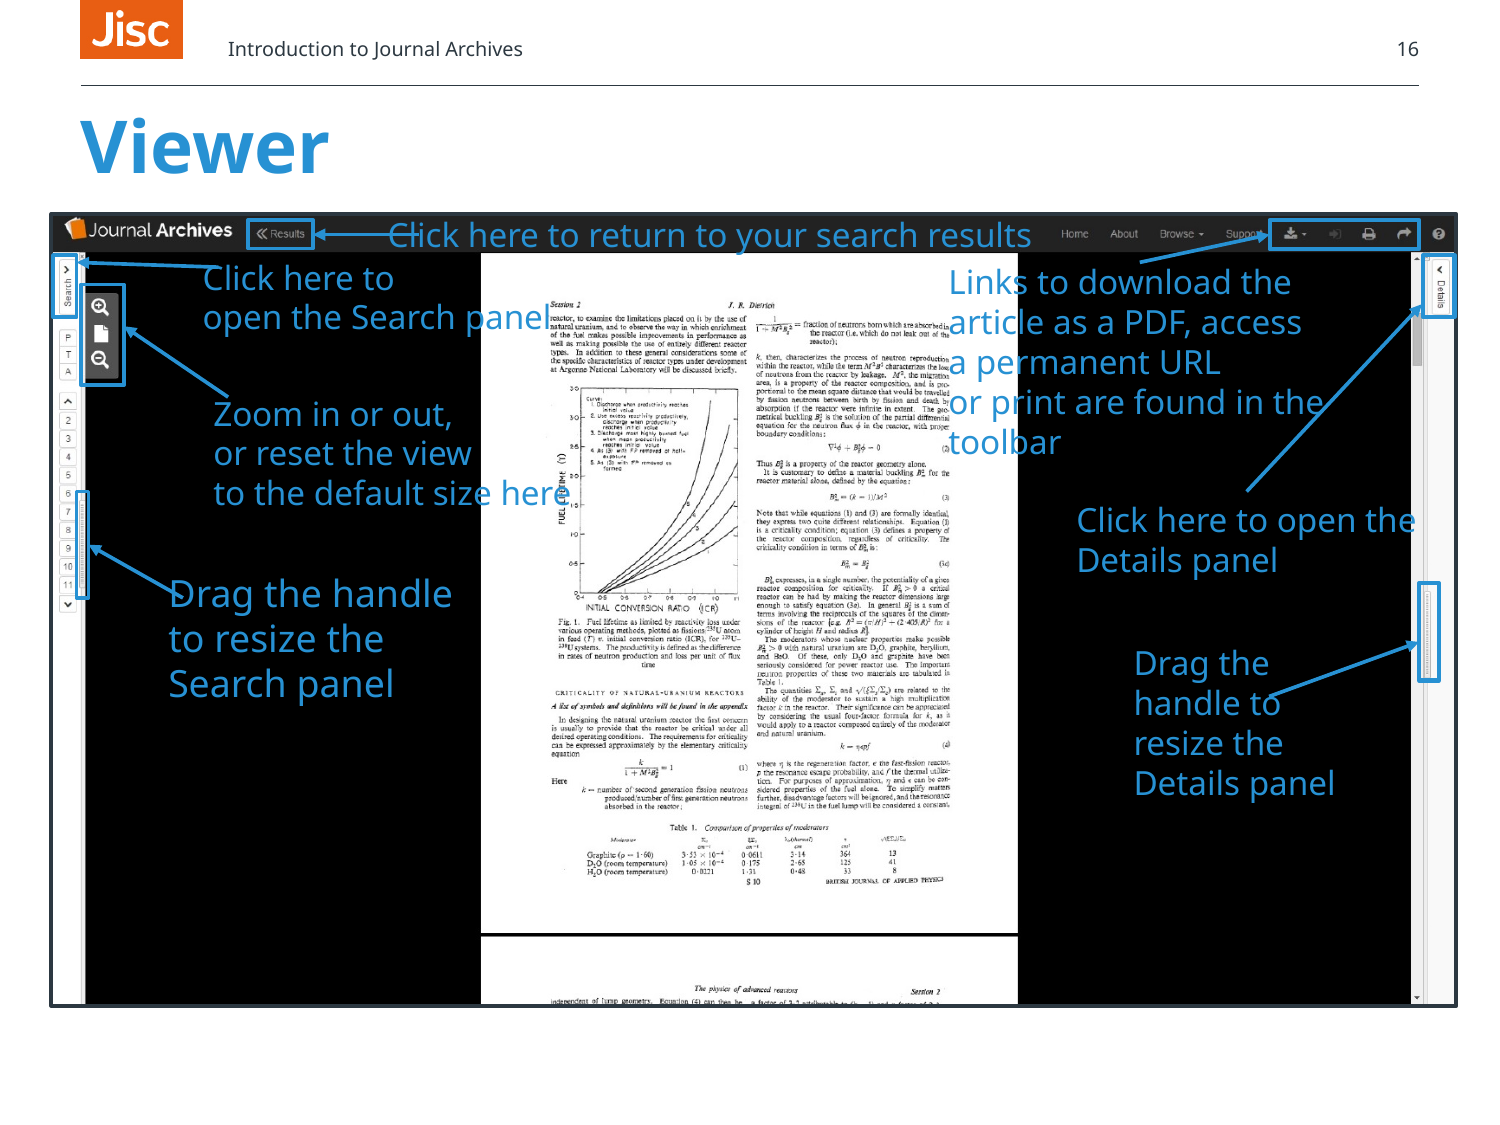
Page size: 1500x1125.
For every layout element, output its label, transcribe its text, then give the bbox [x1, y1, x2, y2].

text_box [76, 262, 219, 268]
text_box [88, 544, 184, 599]
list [52, 215, 1455, 1005]
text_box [1139, 234, 1270, 263]
picture [80, 0, 183, 59]
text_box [1268, 641, 1420, 697]
footer Introduction to Journal Archives [228, 39, 1102, 64]
slide_number 16 [1338, 39, 1420, 64]
text_box Click here to return to your search results [372, 206, 1048, 214]
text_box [123, 325, 229, 398]
title Viewer [80, 85, 1301, 212]
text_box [1246, 303, 1423, 492]
